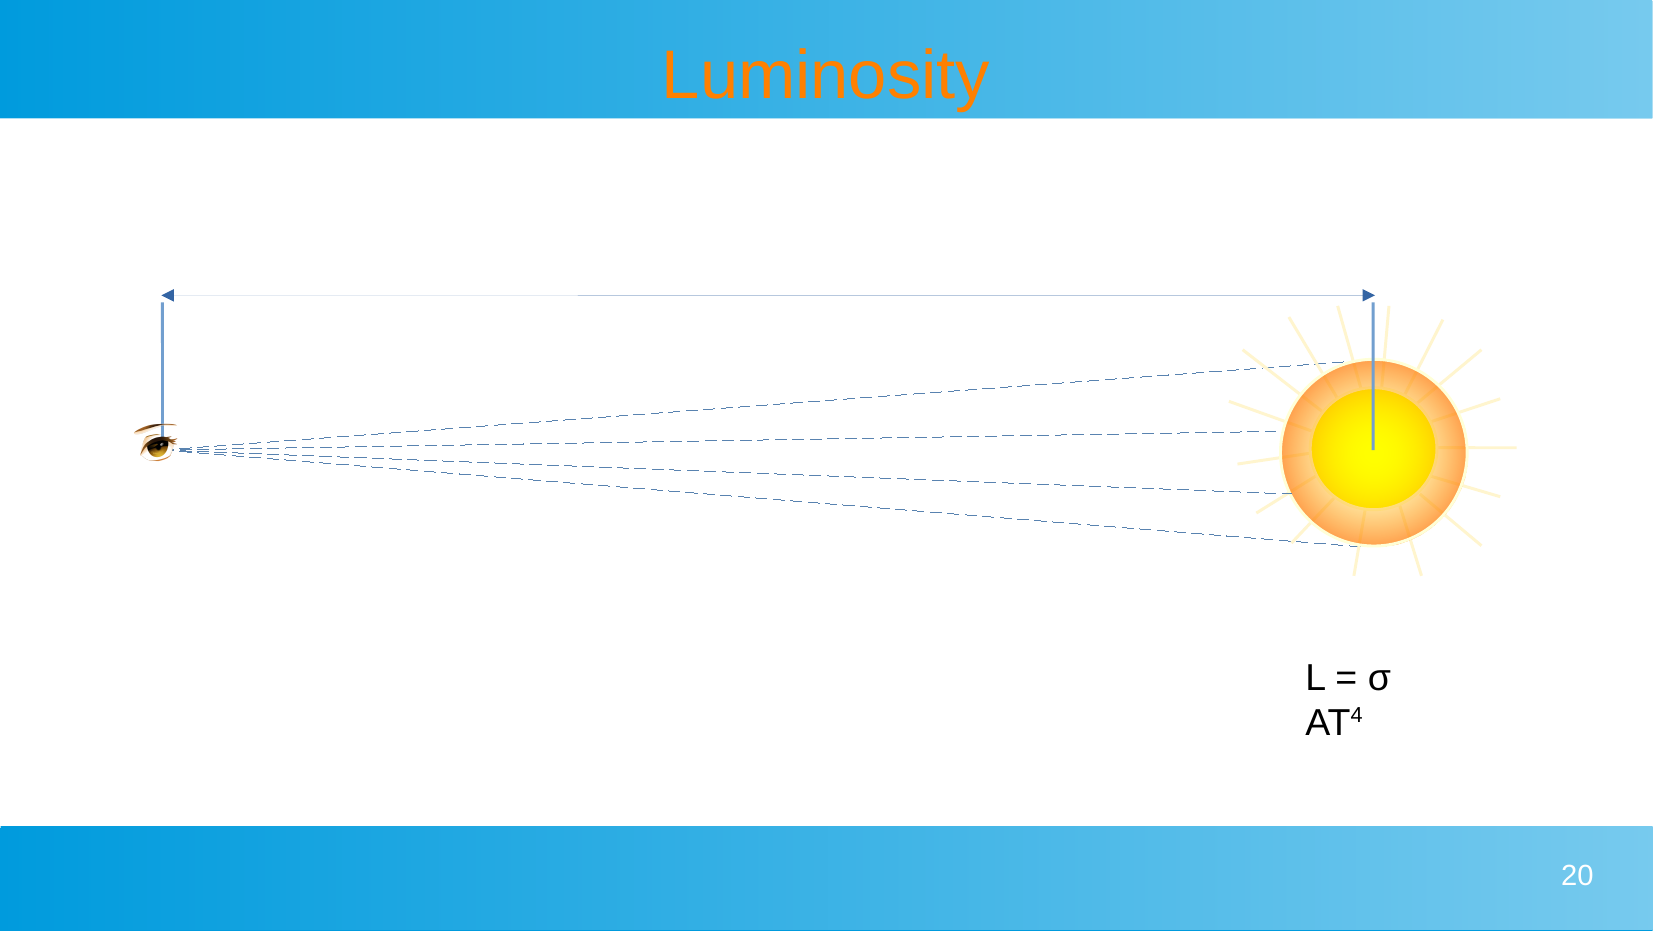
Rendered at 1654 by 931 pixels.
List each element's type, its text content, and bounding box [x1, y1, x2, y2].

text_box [1228, 305, 1517, 576]
text_box [161, 289, 1376, 302]
text_box Luminosity [58, 32, 1594, 110]
text_box L = σ AT4 [1290, 645, 1474, 702]
picture [123, 412, 188, 477]
slide_number 20 [1210, 856, 1594, 915]
